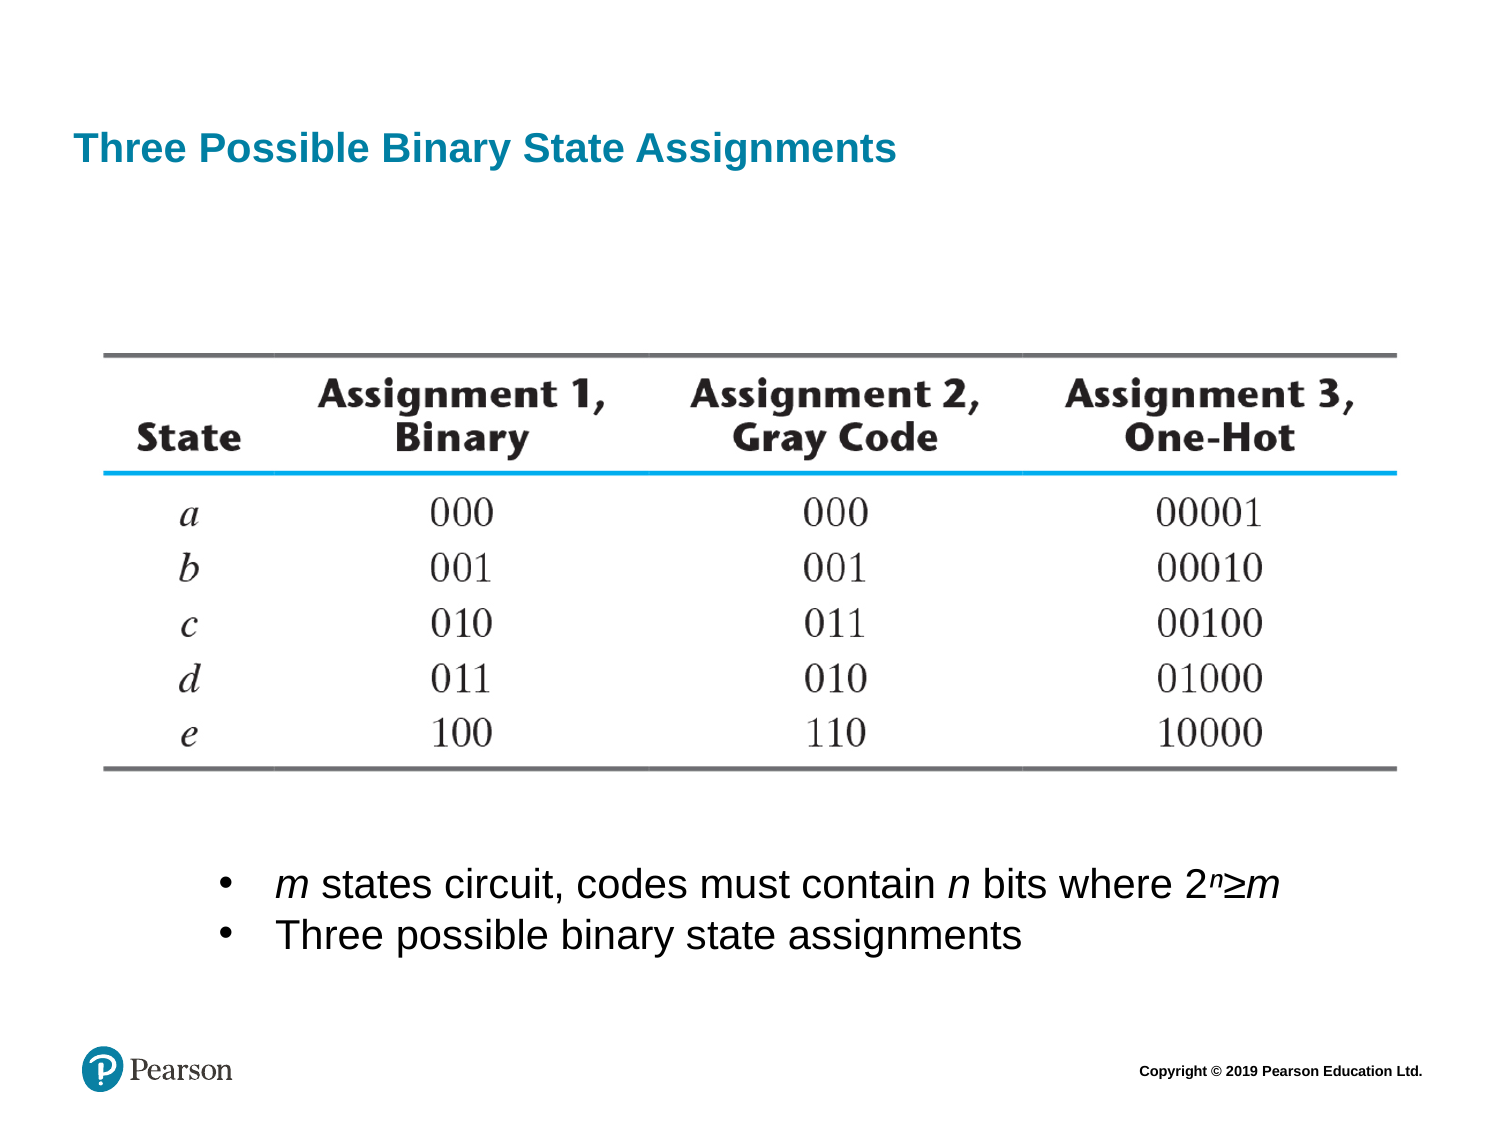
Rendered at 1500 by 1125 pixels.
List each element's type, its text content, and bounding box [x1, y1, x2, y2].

picture [99, 349, 1401, 776]
text_box m states circuit, codes must contain n bits where 2ⁿ≥m Three possible binary state assignments [203, 849, 1296, 1015]
title Three Possible Binary State Assignments [73, 70, 1450, 175]
